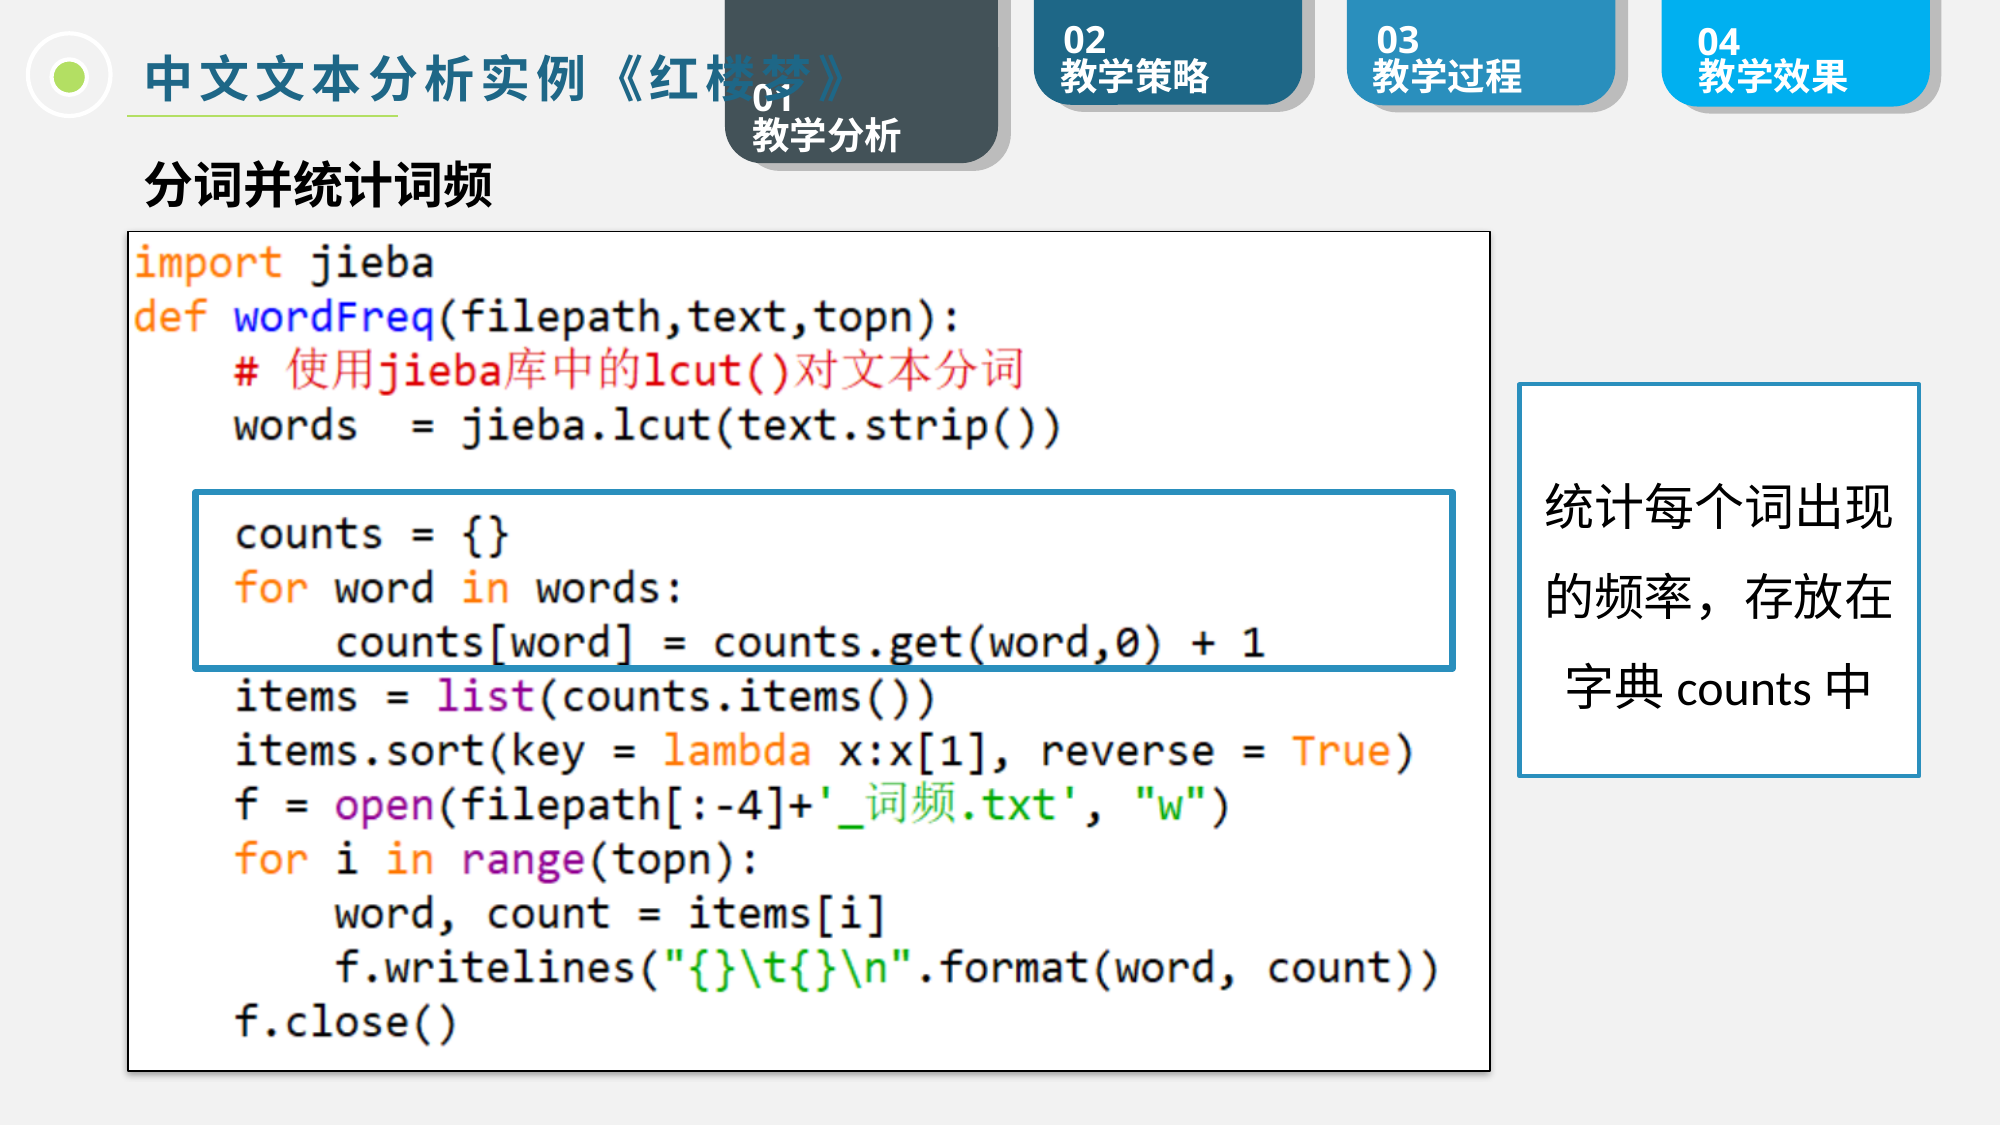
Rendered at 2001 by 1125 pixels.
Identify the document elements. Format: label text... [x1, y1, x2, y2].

picture [128, 231, 1490, 1071]
text_box 分词并统计词频 [128, 115, 578, 221]
text_box 中文文本分析实例《红楼梦》 [128, 40, 1155, 115]
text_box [195, 384, 1920, 777]
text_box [27, 33, 111, 117]
